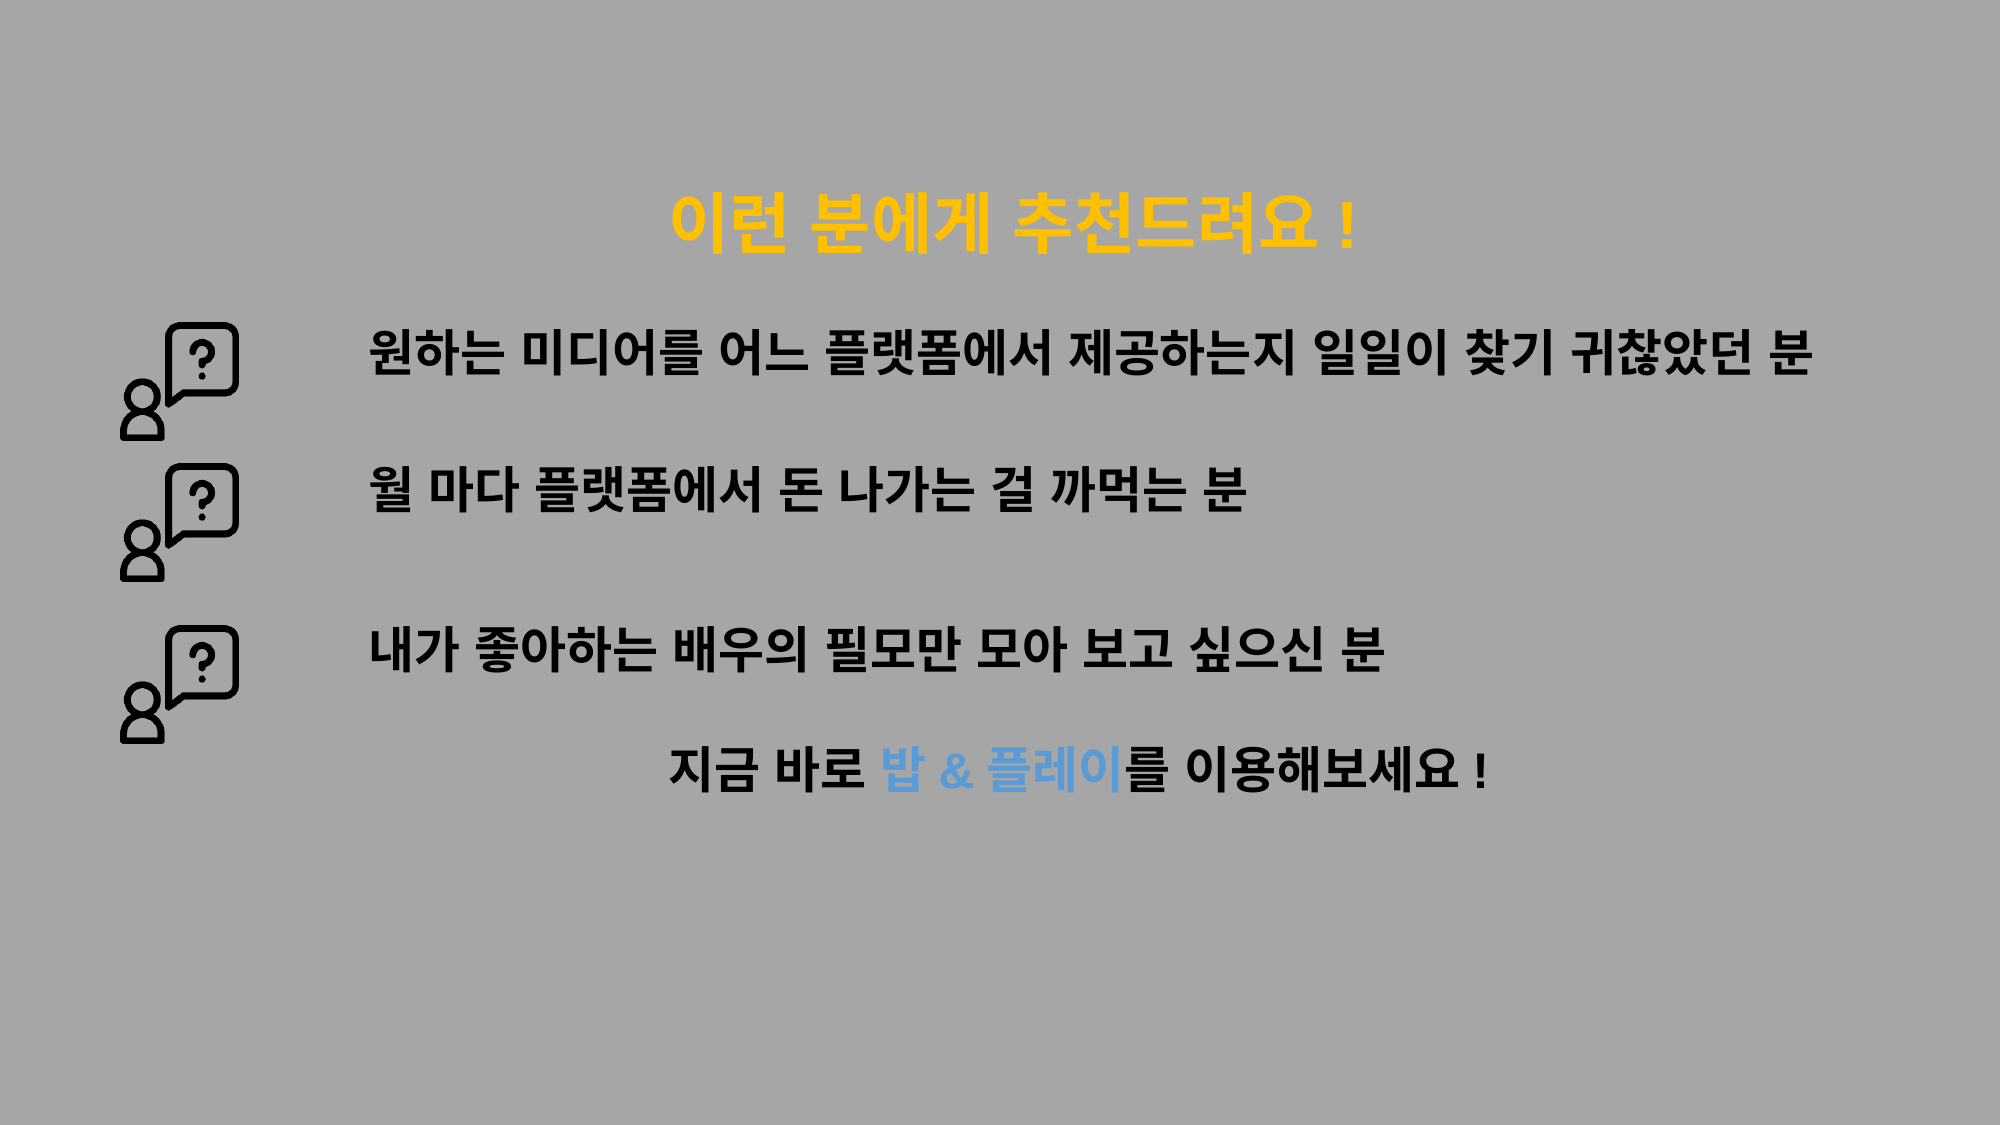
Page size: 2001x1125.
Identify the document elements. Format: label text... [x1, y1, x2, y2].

text_box 이런 분에게 추천드려요! 원하는 미디어를 어느 플랫폼에서 제공하는지 일일이 찾기 귀찮았던 분 월 마다 플랫폼에서 돈 나가는 걸 까먹는 분 내가 좋아하는 배우의 필모만 모아 보고 싶으신 분 지금 바로 밥&플레이를 이용해보세요! [353, 174, 1830, 807]
picture [120, 322, 239, 441]
picture [120, 463, 239, 583]
picture [120, 625, 239, 744]
